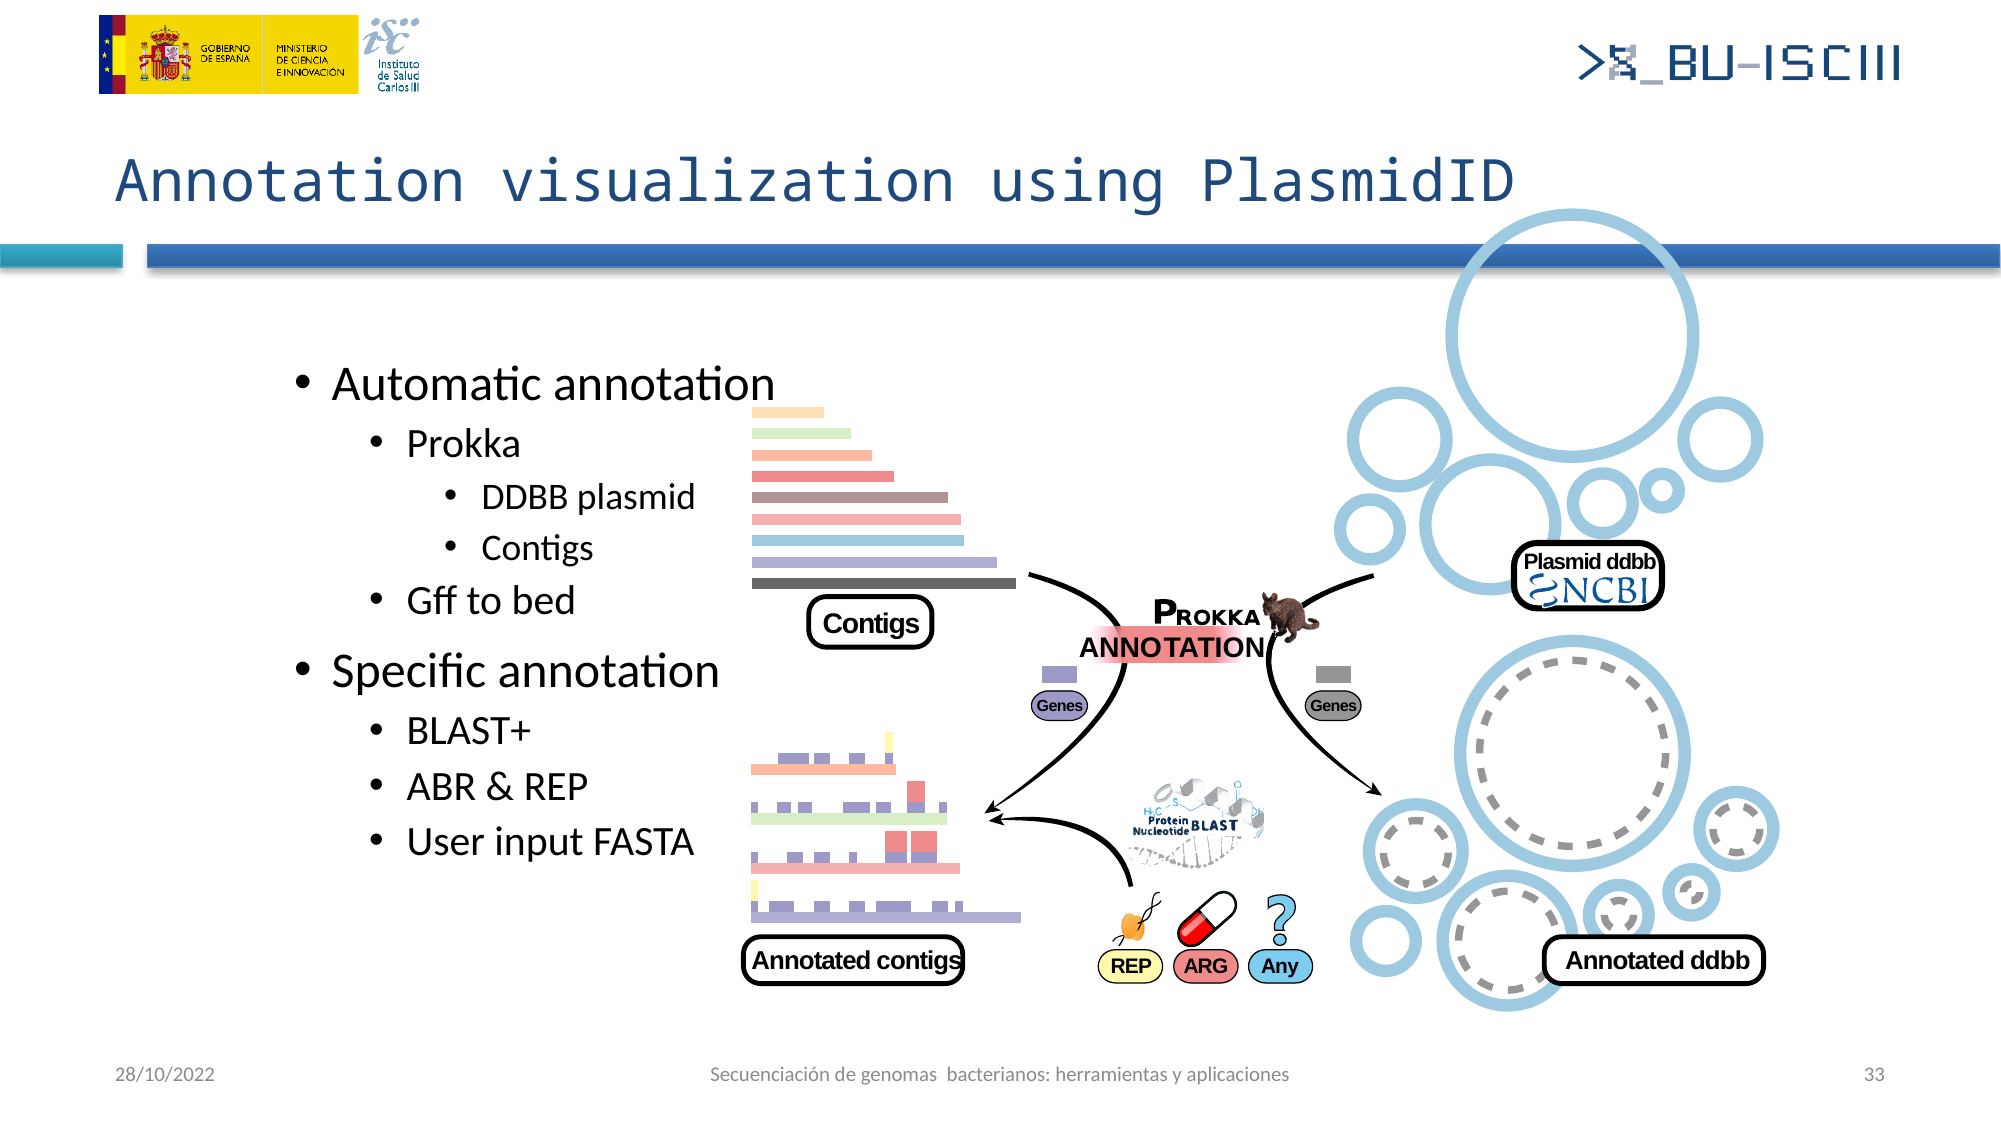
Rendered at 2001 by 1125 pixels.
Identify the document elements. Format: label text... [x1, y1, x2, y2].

picture [99, 15, 427, 94]
picture [740, 207, 1780, 1012]
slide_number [99, 1042, 567, 1103]
slide_number 33 [1433, 1042, 1900, 1103]
title Annotation visualization using PlasmidID [99, 113, 1900, 244]
text_box Automatic annotation Prokka DDBB plasmid Contigs Gff to bed Specific annotation BLAST+ ABR & REP User input FASTA [279, 349, 845, 1033]
picture [1566, 15, 1914, 106]
footer Secuenciación de genomas bacterianos: herramientas y aplicaciones [683, 1042, 1317, 1103]
